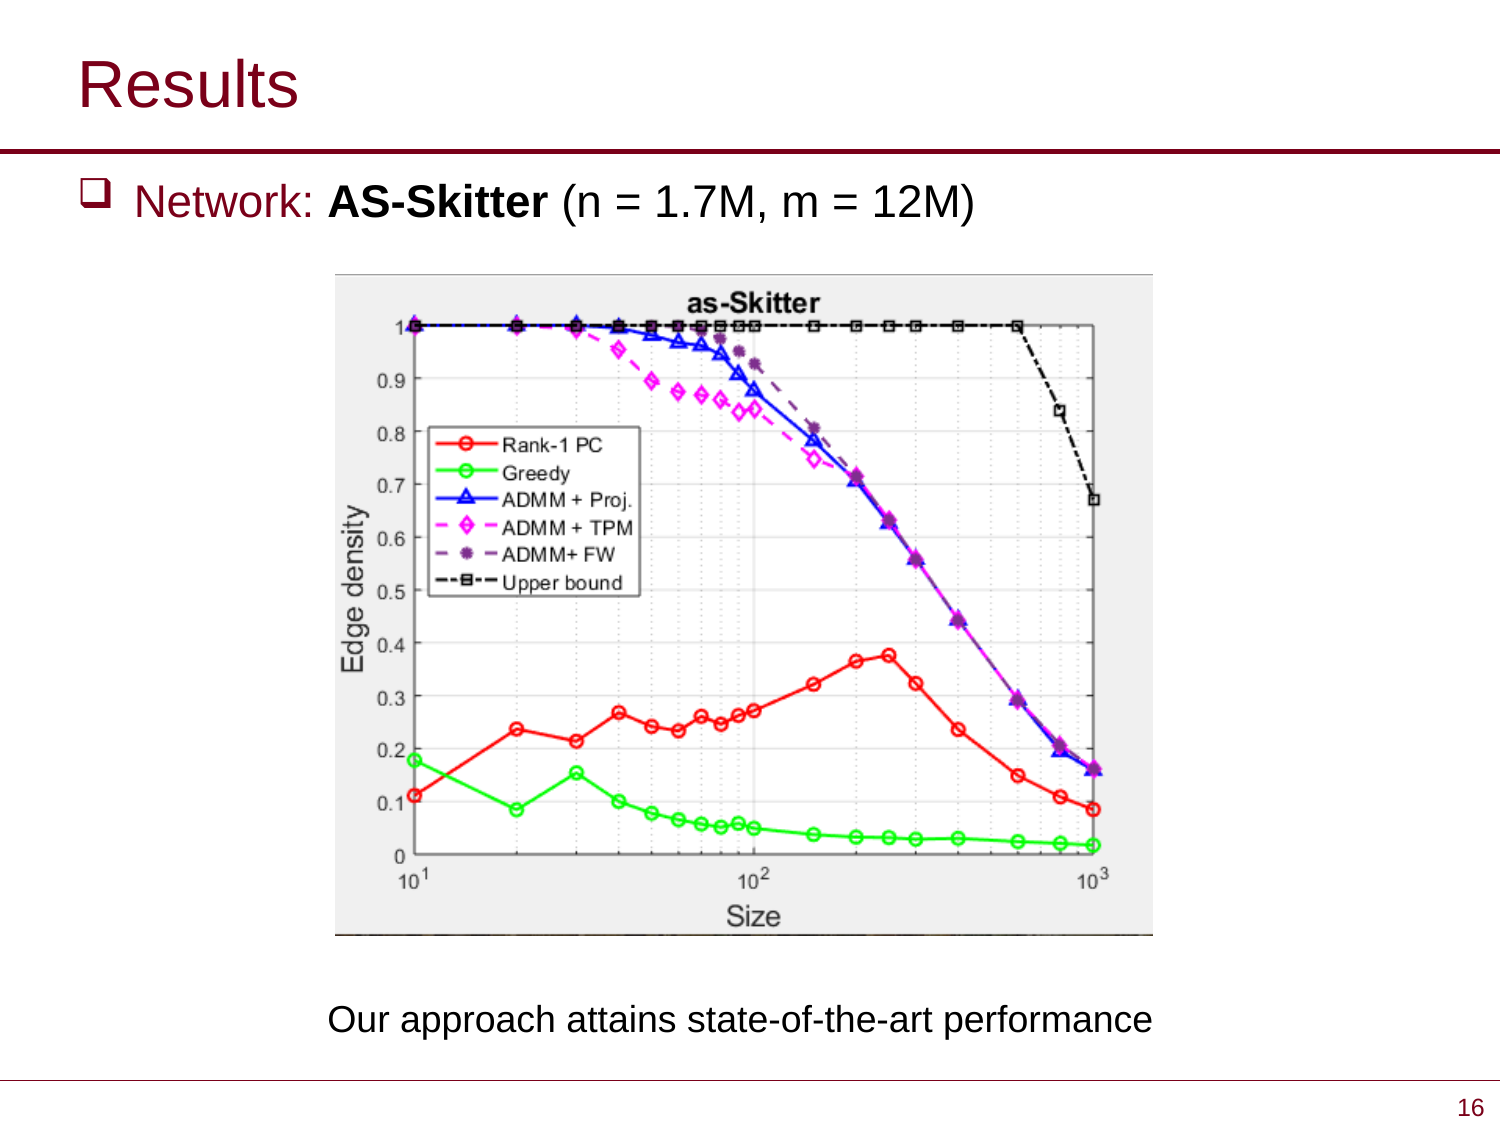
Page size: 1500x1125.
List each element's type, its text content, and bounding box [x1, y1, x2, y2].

picture [334, 274, 1153, 937]
text_box Our approach attains state-of-the-art performance [312, 987, 1175, 1048]
list Network: AS-Skitter (n = 1.7M, m = 12M) [62, 99, 1426, 988]
title Results [62, 12, 1388, 99]
slide_number 16 [1187, 1087, 1500, 1125]
